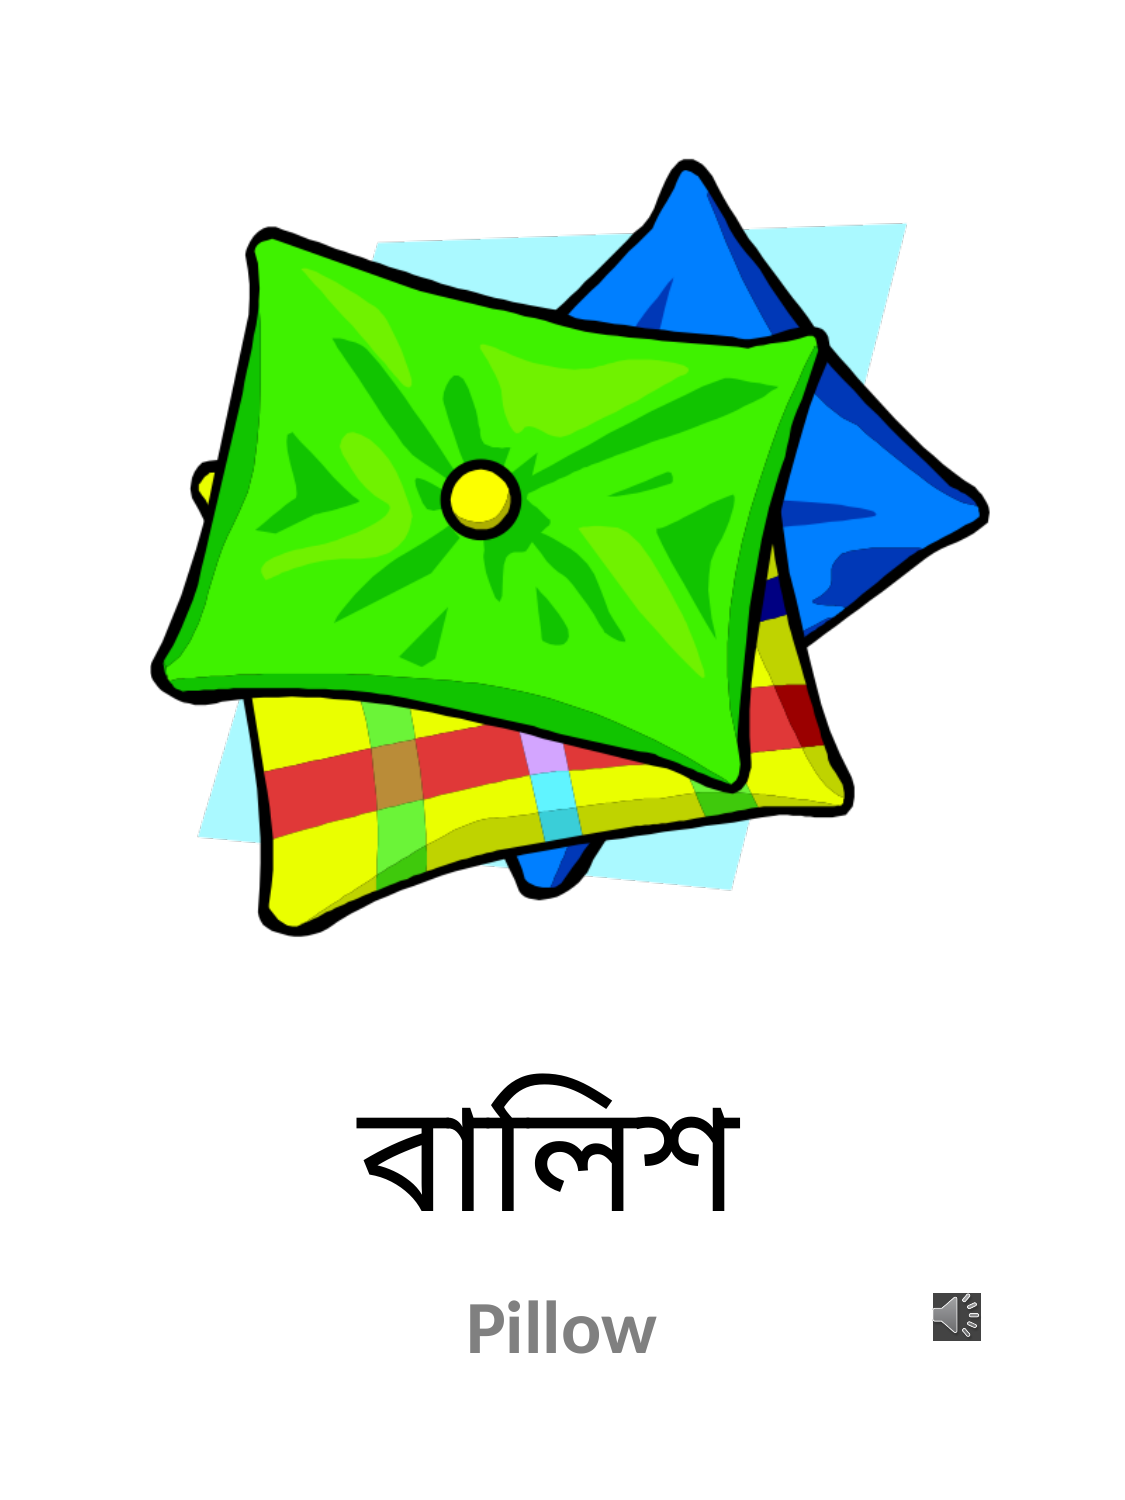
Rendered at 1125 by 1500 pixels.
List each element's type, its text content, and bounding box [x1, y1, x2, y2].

text_box বালিশ Pillow [343, 1054, 755, 1384]
picture [932, 1291, 983, 1342]
picture [150, 124, 994, 968]
